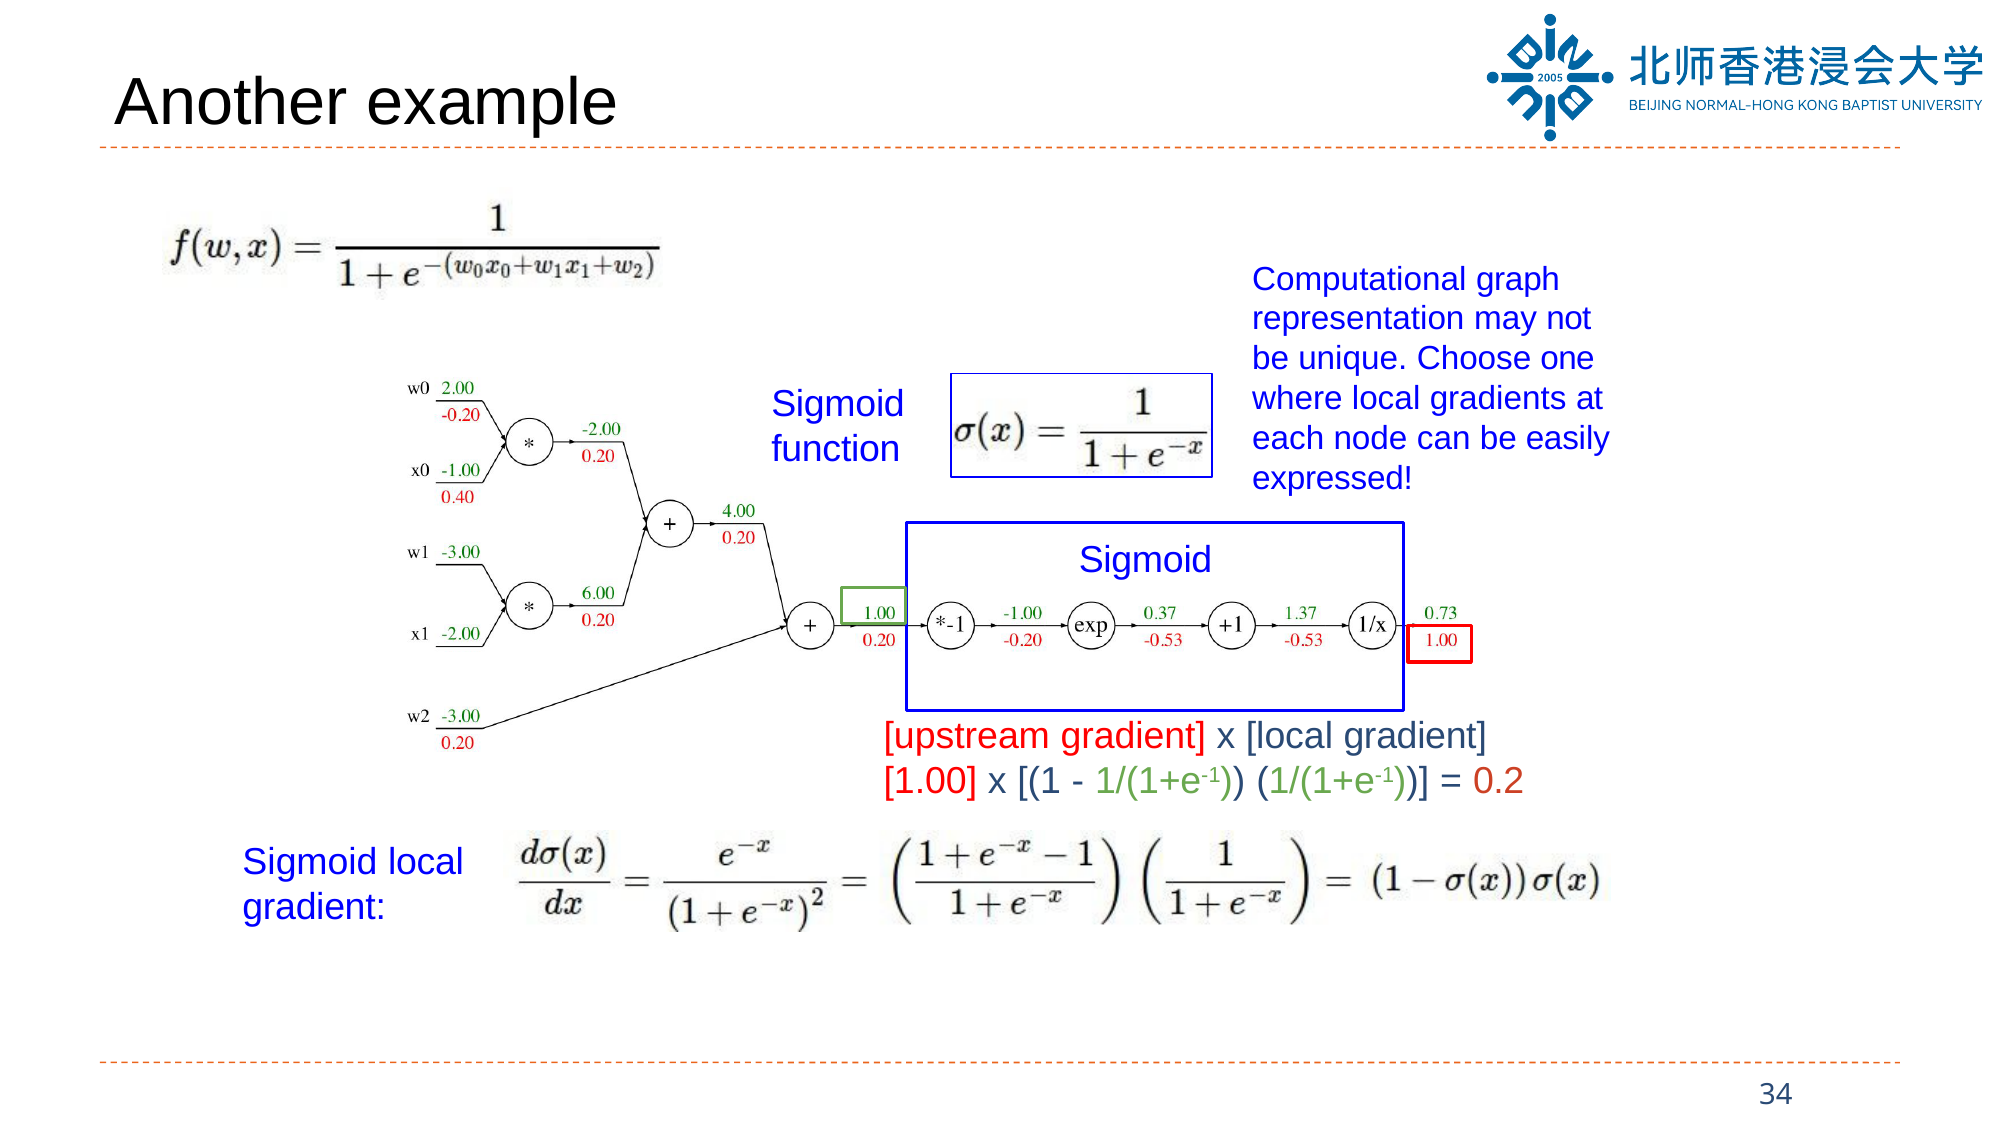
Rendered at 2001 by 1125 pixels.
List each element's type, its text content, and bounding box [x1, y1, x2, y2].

text_box Computational graph representation may not be unique. Choose one where local gradients at each node can be easily expressed! [1249, 254, 1614, 497]
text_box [839, 372, 1474, 664]
text_box Sigmoid local gradient: [240, 836, 468, 927]
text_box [407, 377, 1467, 752]
picture [162, 187, 663, 301]
text_box [upstream gradient] x [local gradient] [1.00] x [(1 - 1/(1+e-1)) (1/(1+e-1))] = 0.2 [877, 709, 1538, 802]
title Another example [99, 24, 1900, 146]
picture [503, 830, 1611, 933]
picture [1469, 0, 2000, 156]
